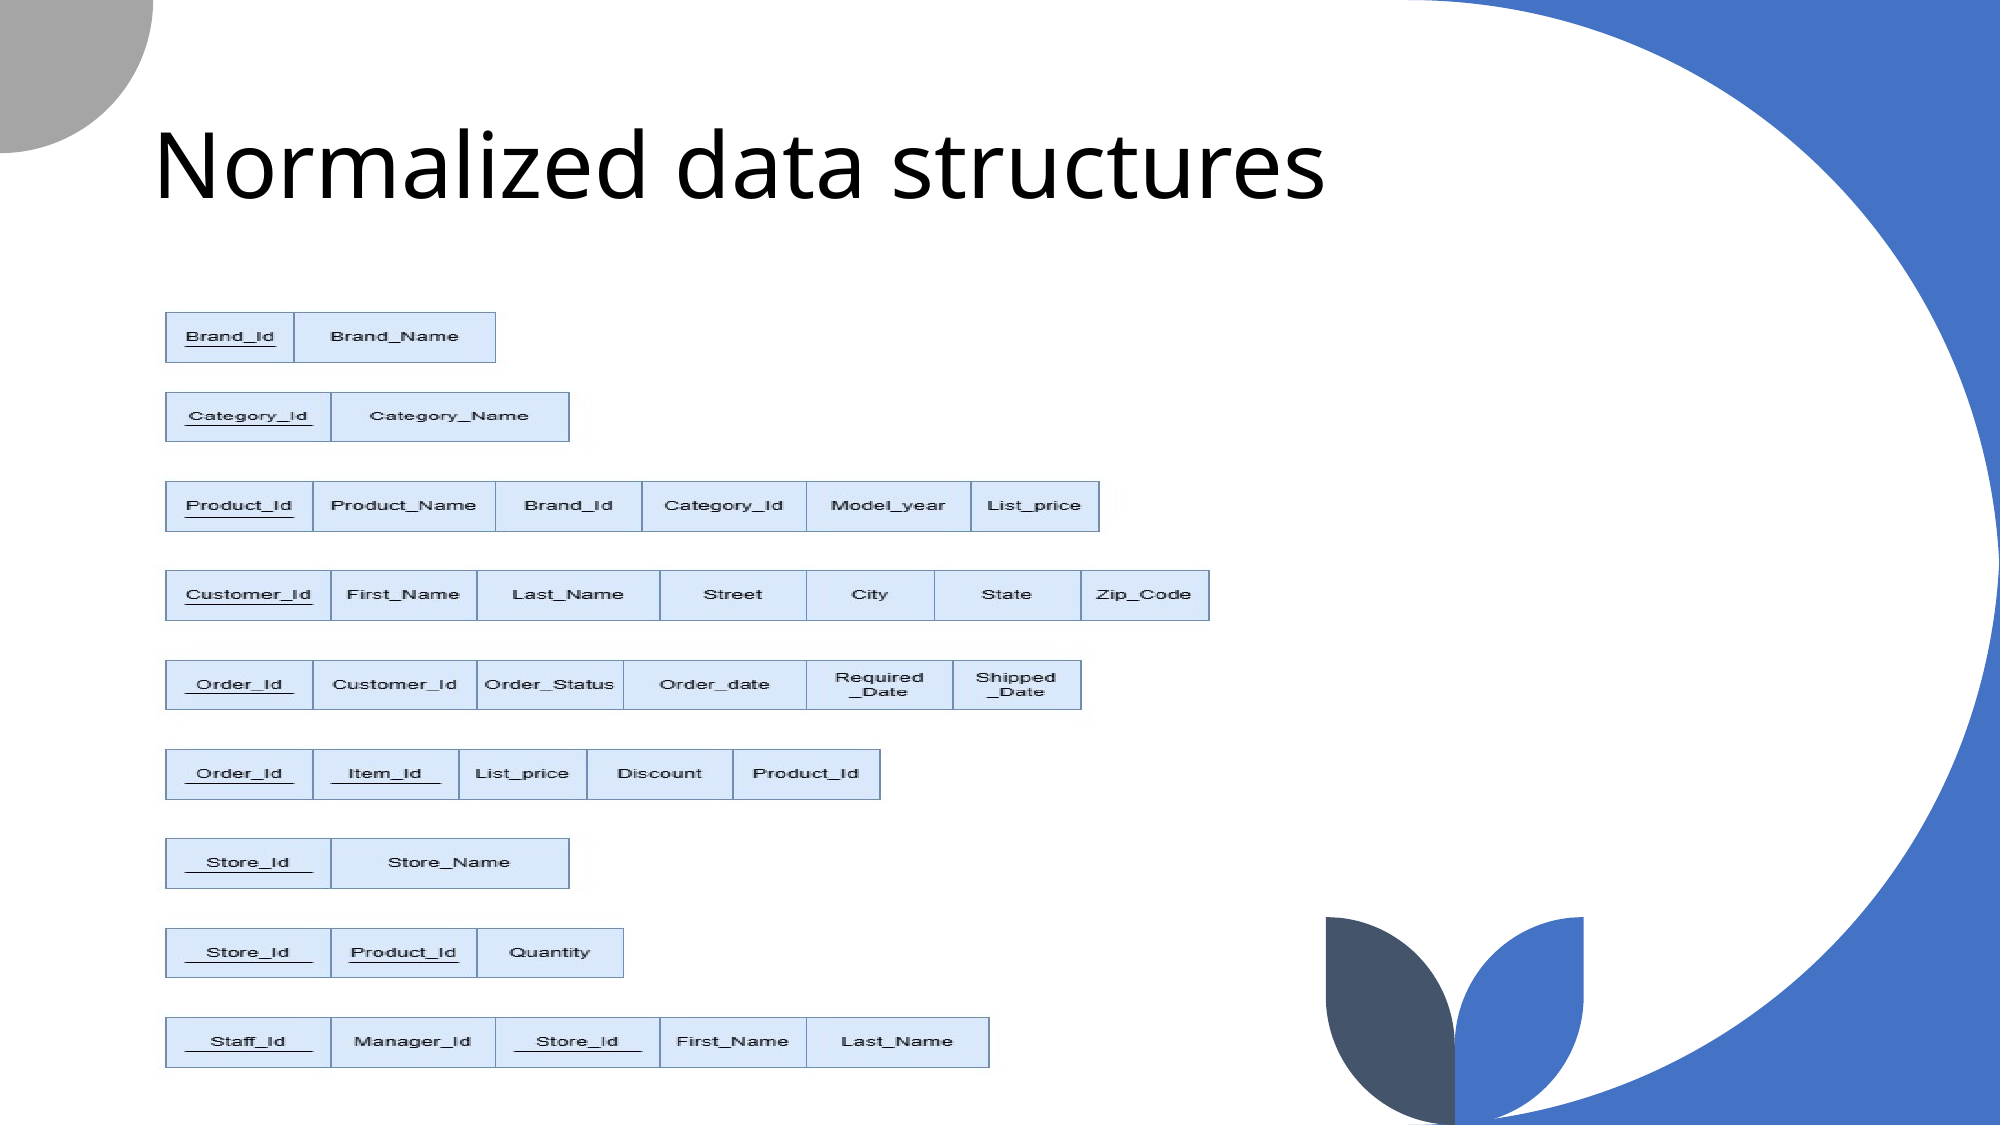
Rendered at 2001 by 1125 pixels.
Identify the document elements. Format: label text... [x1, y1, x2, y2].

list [69, 279, 1287, 1103]
slide_number 22 [1412, 1042, 1863, 1103]
title Normalized data structures [137, 59, 1863, 278]
